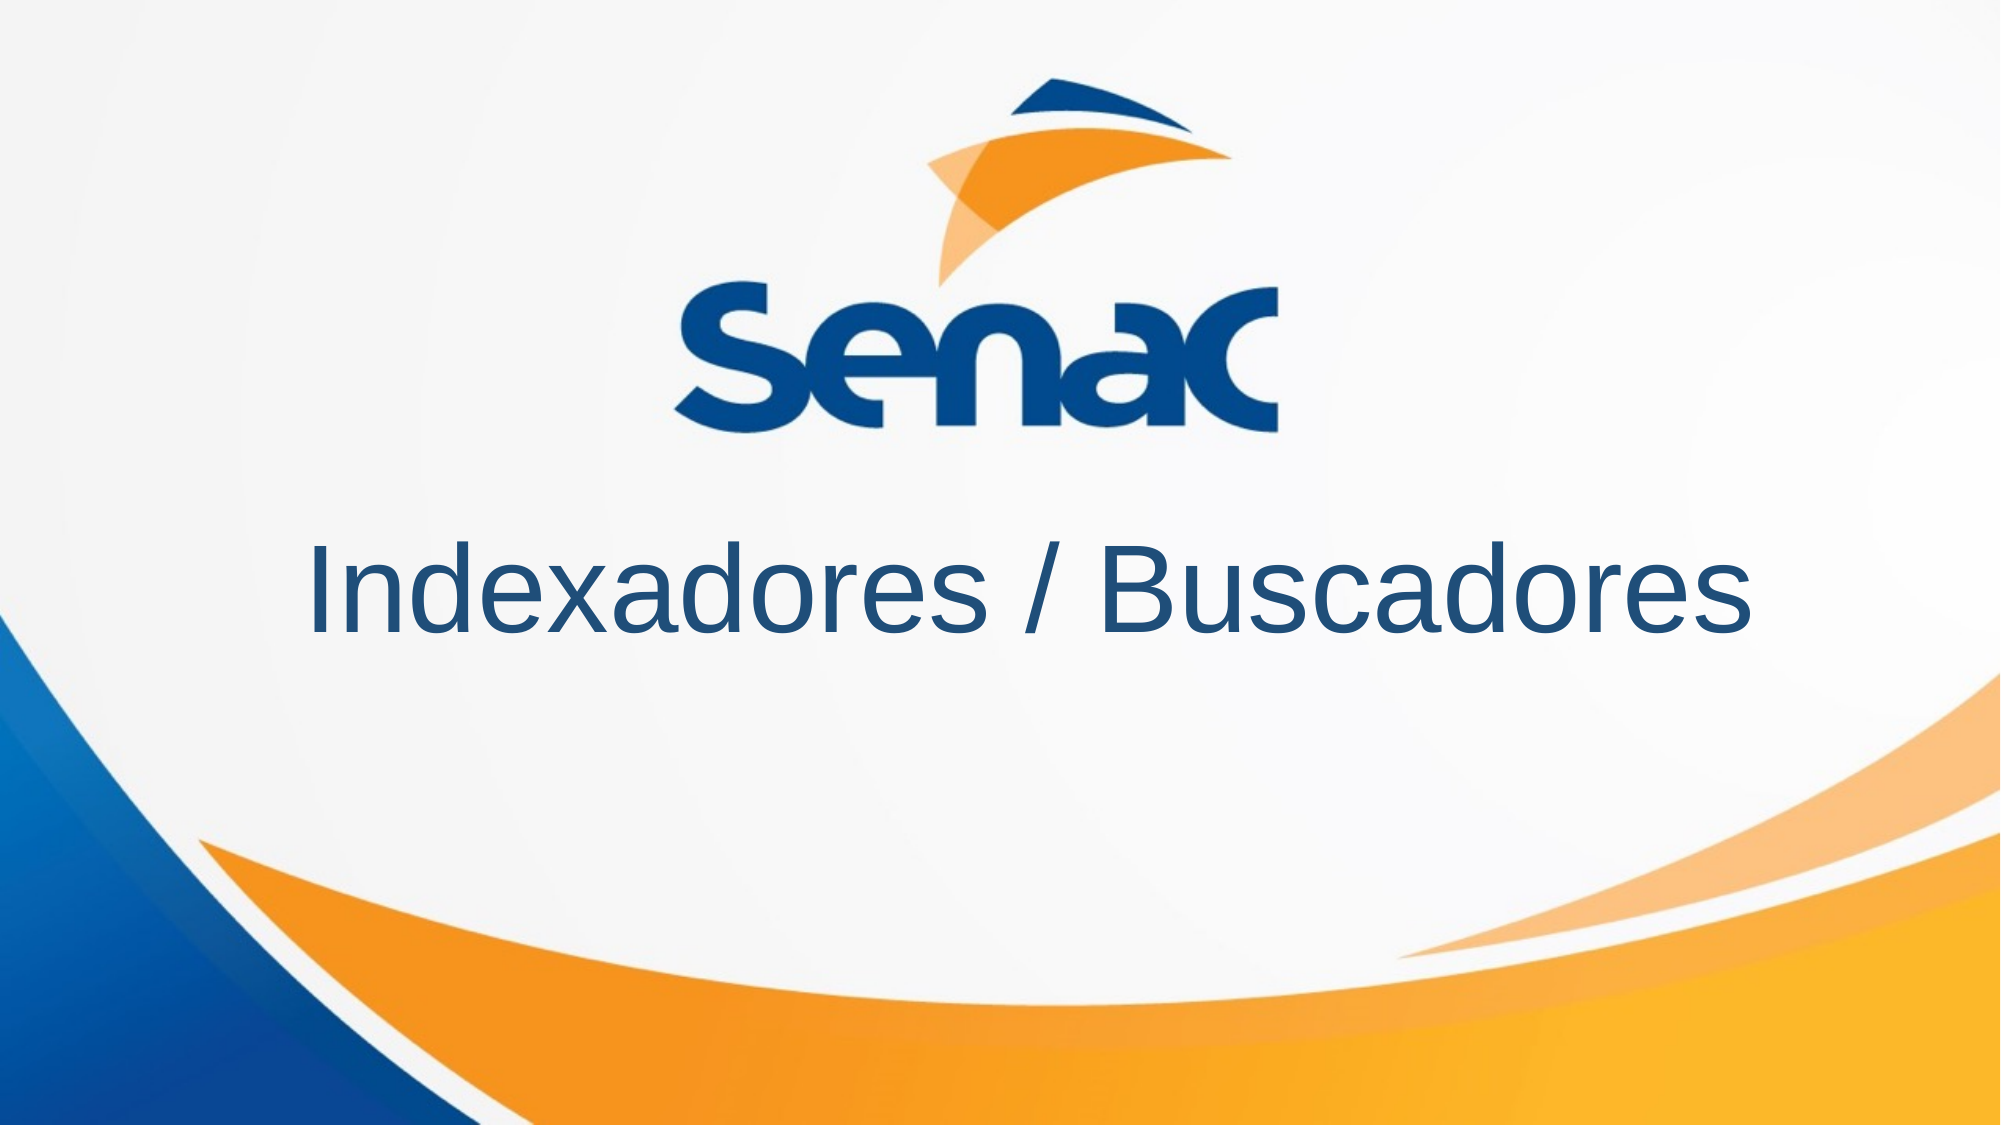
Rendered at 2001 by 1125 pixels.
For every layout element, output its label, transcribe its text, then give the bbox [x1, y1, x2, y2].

picture [0, 0, 2001, 1125]
title Indexadores / Buscadores [96, 475, 1964, 668]
